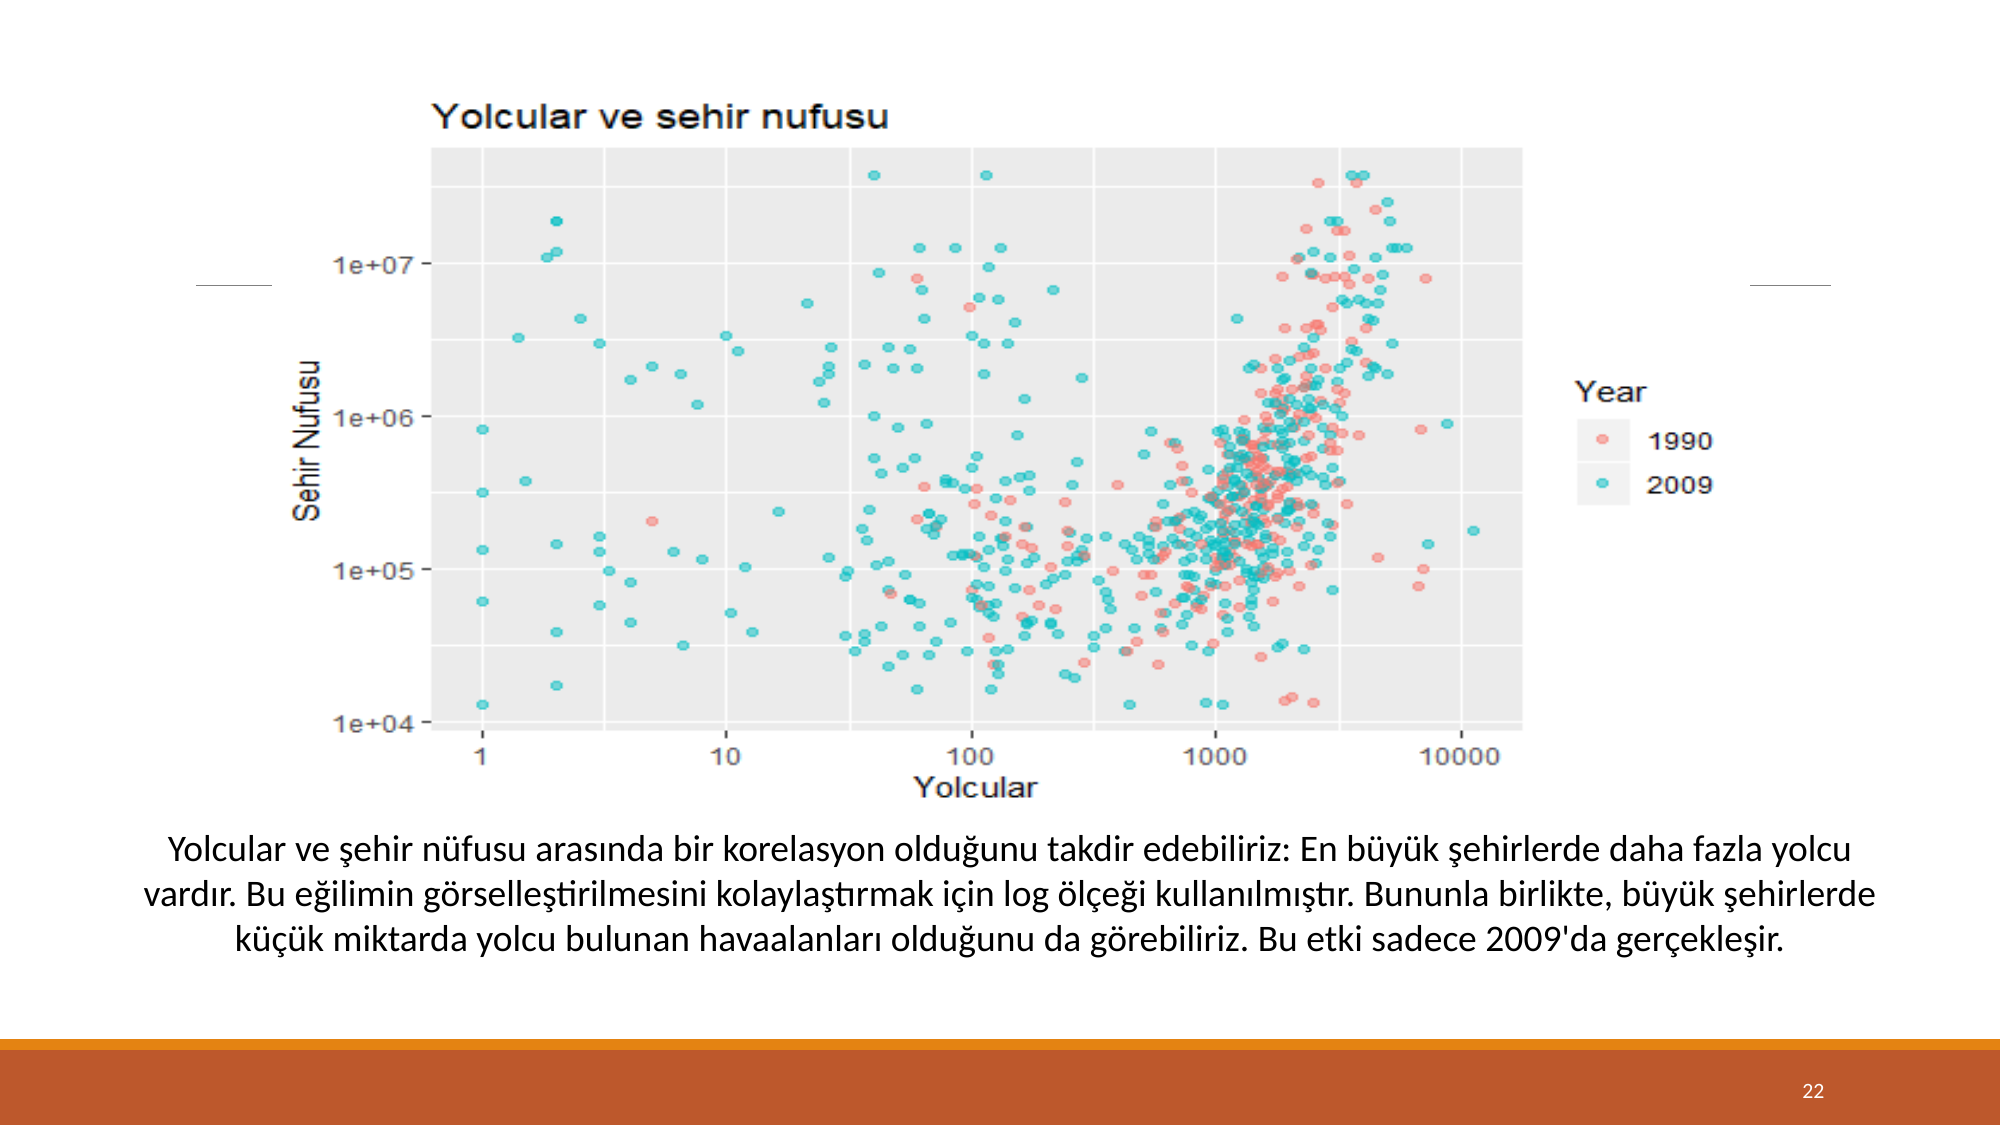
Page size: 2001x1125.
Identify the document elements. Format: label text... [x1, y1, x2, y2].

slide_number 22 [1624, 1059, 1840, 1120]
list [271, 86, 1750, 817]
text_box Yolcular ve şehir nüfusu arasında bir korelasyon olduğunu takdir edebiliriz: En büyük şehirlerde daha fazla yolcu vardır. Bu eğilimin görselleştirilmesini kolaylaştırmak için log ölçeği kullanılmıştır. Bununla birlikte, büyük şehirlerde küçük miktarda yolcu bulunan havaalanları olduğunu da görebiliriz. Bu etki sadece 2009'da gerçekleşir. [104, 816, 1918, 966]
